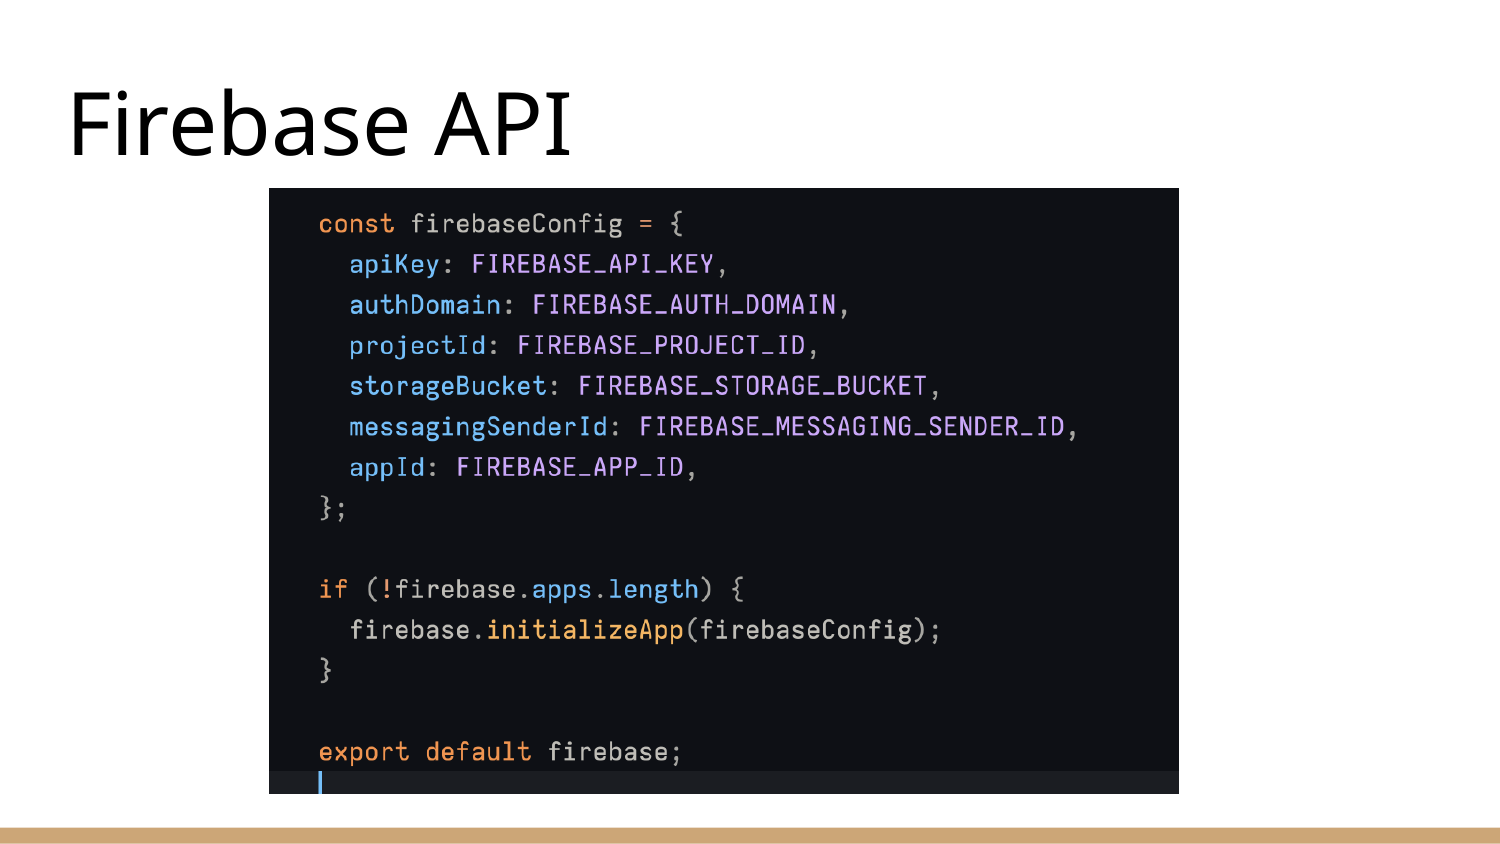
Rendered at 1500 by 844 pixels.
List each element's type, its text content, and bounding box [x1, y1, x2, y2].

picture [268, 187, 1179, 794]
title Firebase API [51, 51, 1449, 189]
